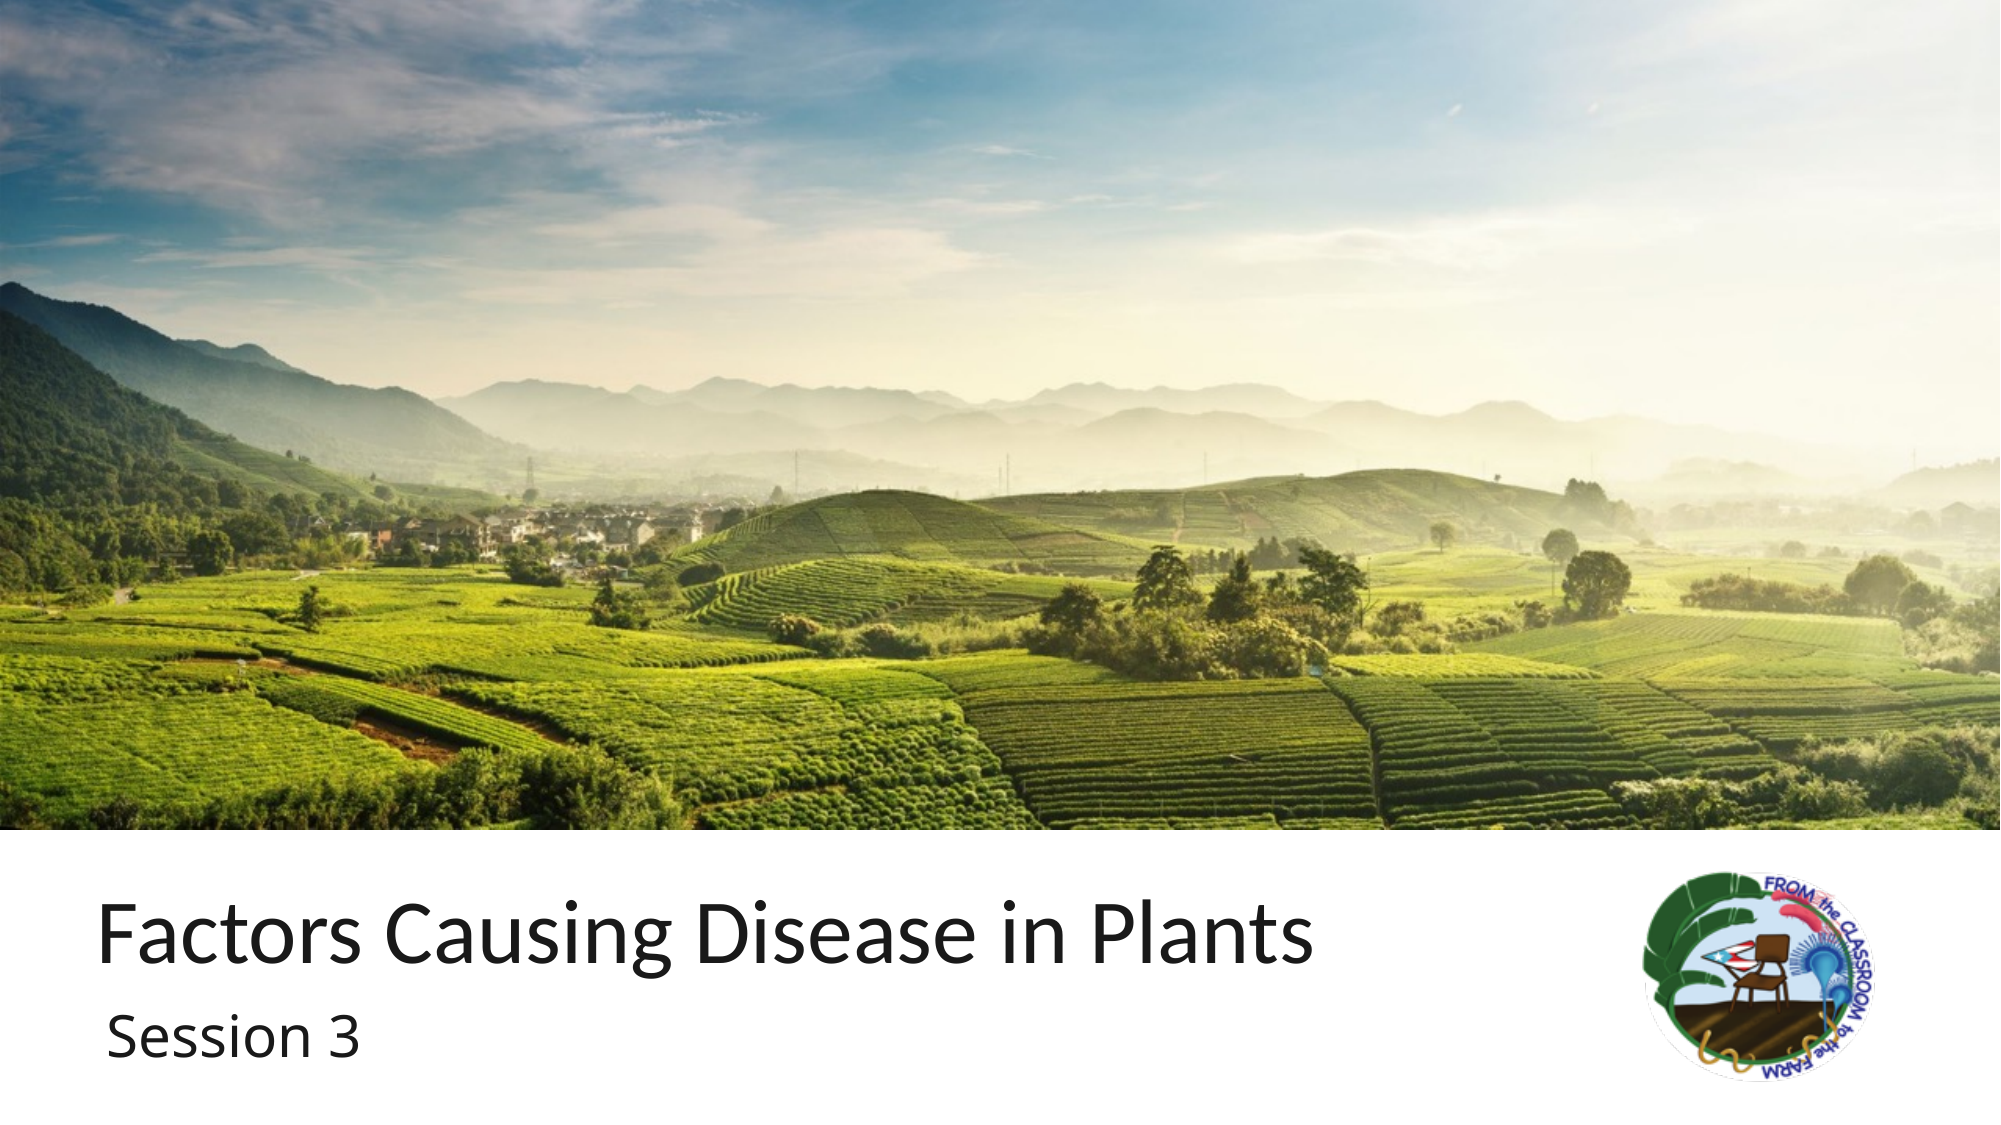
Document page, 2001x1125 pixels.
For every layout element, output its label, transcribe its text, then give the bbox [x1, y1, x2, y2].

text_box Factors Causing Disease in Plants [81, 842, 1656, 990]
picture [0, 0, 2000, 830]
picture [1583, 845, 1928, 1093]
text_box Session 3 [106, 999, 1537, 1070]
